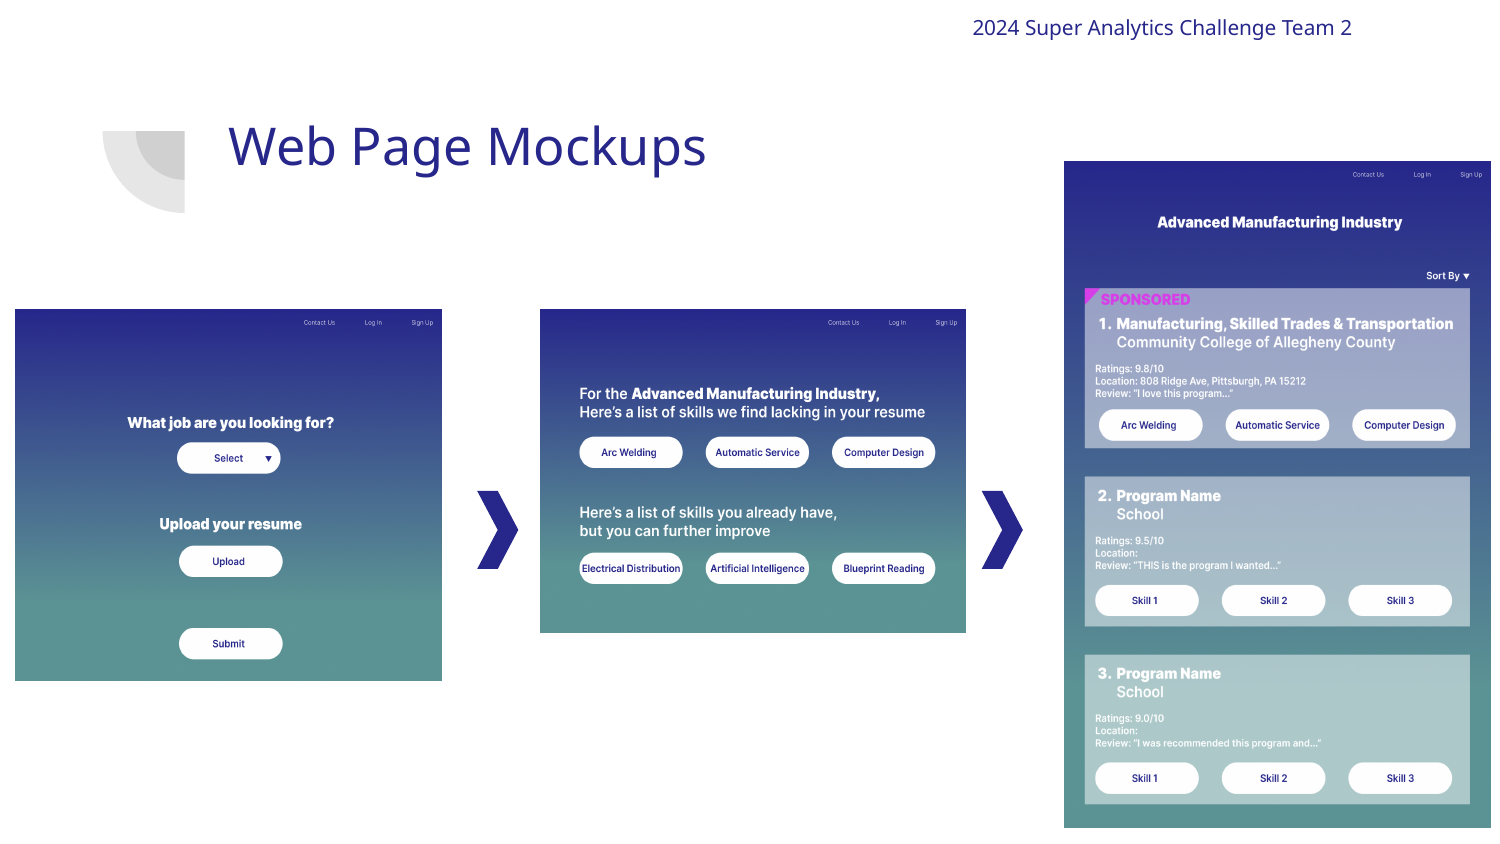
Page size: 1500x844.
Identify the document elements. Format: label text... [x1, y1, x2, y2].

title Web Page Mockups [213, 98, 1368, 263]
text_box [477, 490, 519, 569]
text_box 2024 Super Analytics Challenge Team 2 [138, 0, 1368, 61]
picture [1064, 161, 1491, 828]
picture [539, 308, 967, 633]
picture [15, 308, 442, 681]
text_box [981, 490, 1023, 569]
